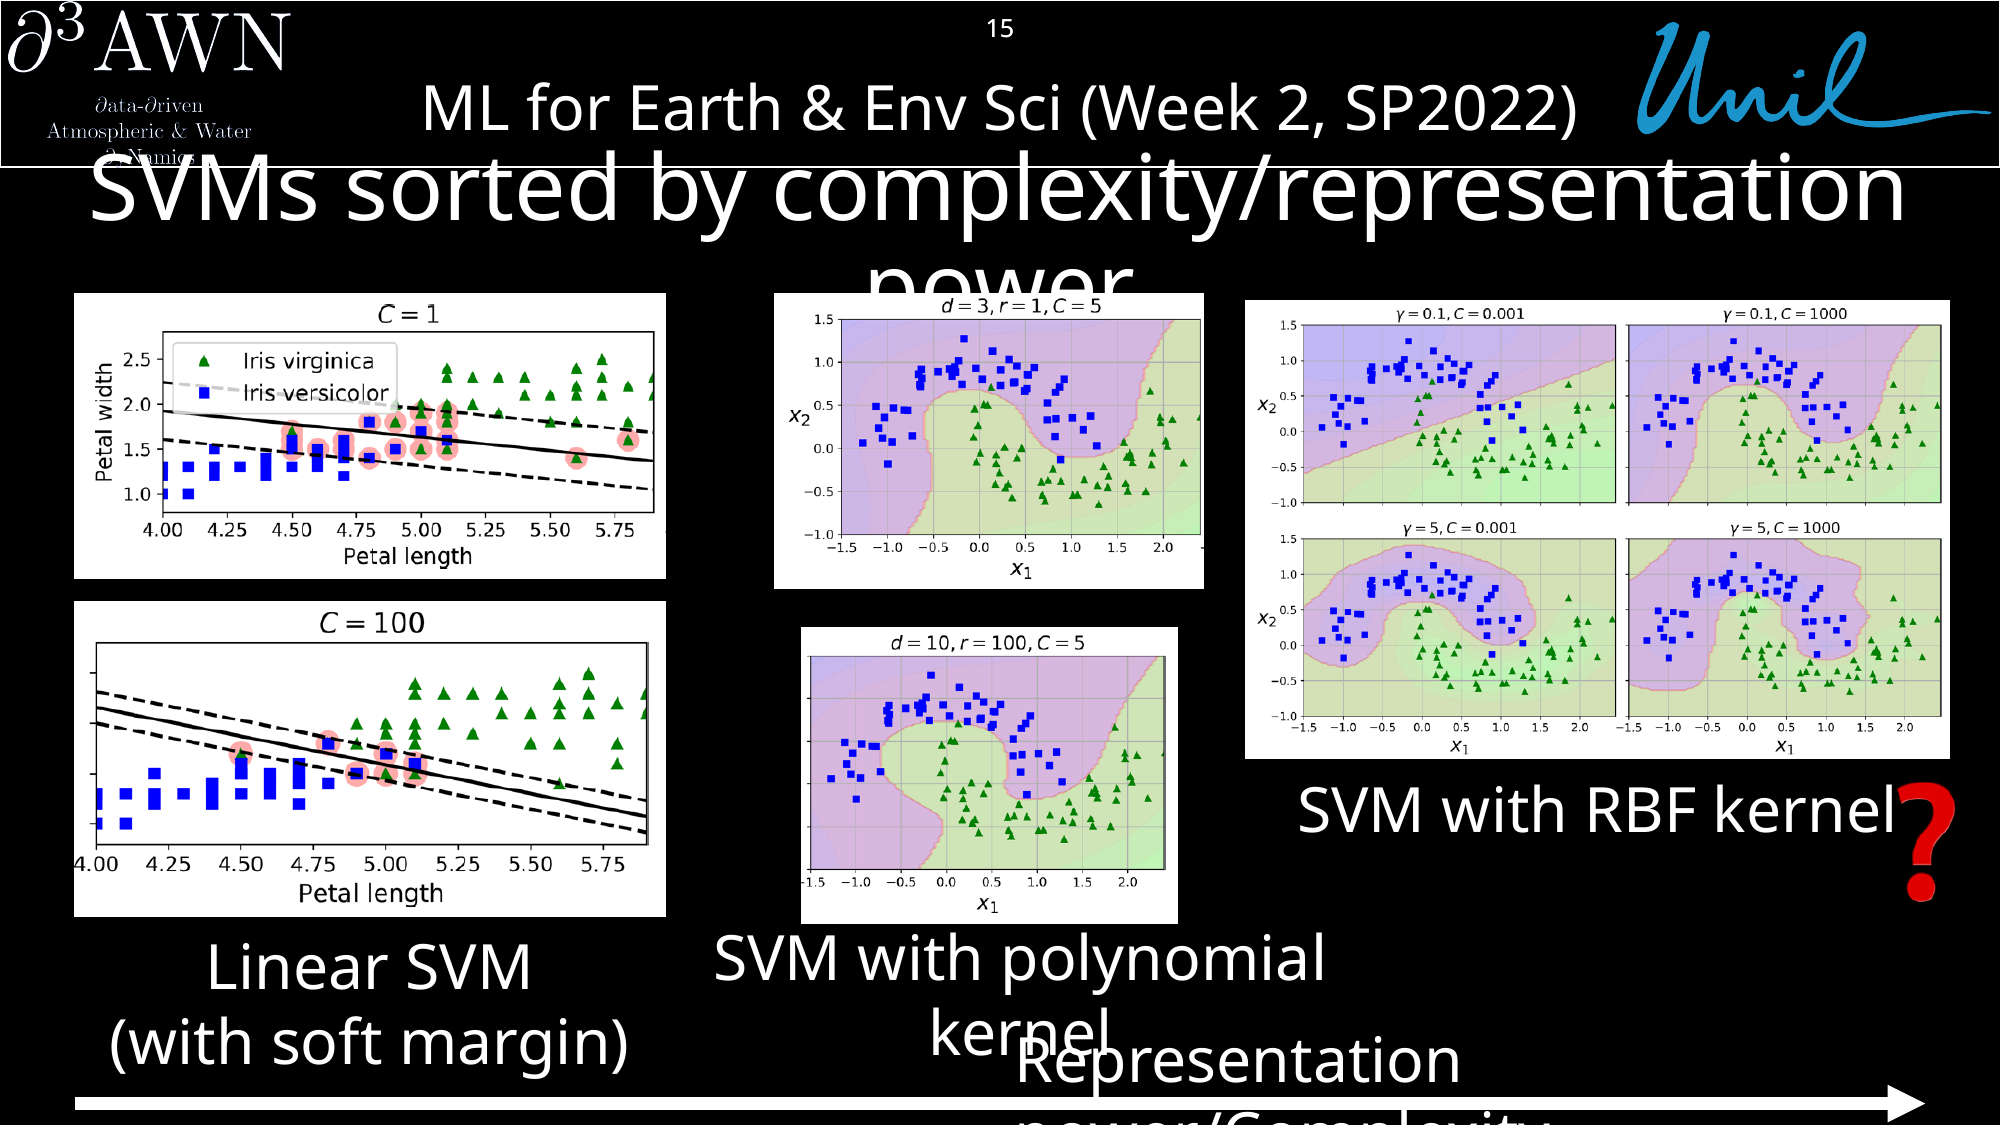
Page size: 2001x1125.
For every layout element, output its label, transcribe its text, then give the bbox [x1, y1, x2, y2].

picture [801, 627, 1178, 924]
text_box SVM with RBF kernel [1245, 762, 1950, 853]
picture [1245, 300, 1950, 759]
picture [0, 0, 298, 168]
title SVMs sorted by complexity/representation power [0, 171, 2000, 310]
picture [774, 293, 1204, 589]
text_box Representation power/Complexity [999, 1104, 1926, 1125]
picture [1609, 22, 2000, 145]
text_box Representation power/Complexity [999, 1012, 1926, 1103]
picture [1849, 766, 2000, 917]
picture [74, 601, 666, 917]
text_box Linear SVM (with soft margin) [74, 919, 666, 1084]
text_box SVM with polynomial kernel [633, 910, 1409, 1076]
picture [74, 293, 666, 579]
slide_number 15 [774, 0, 1225, 60]
